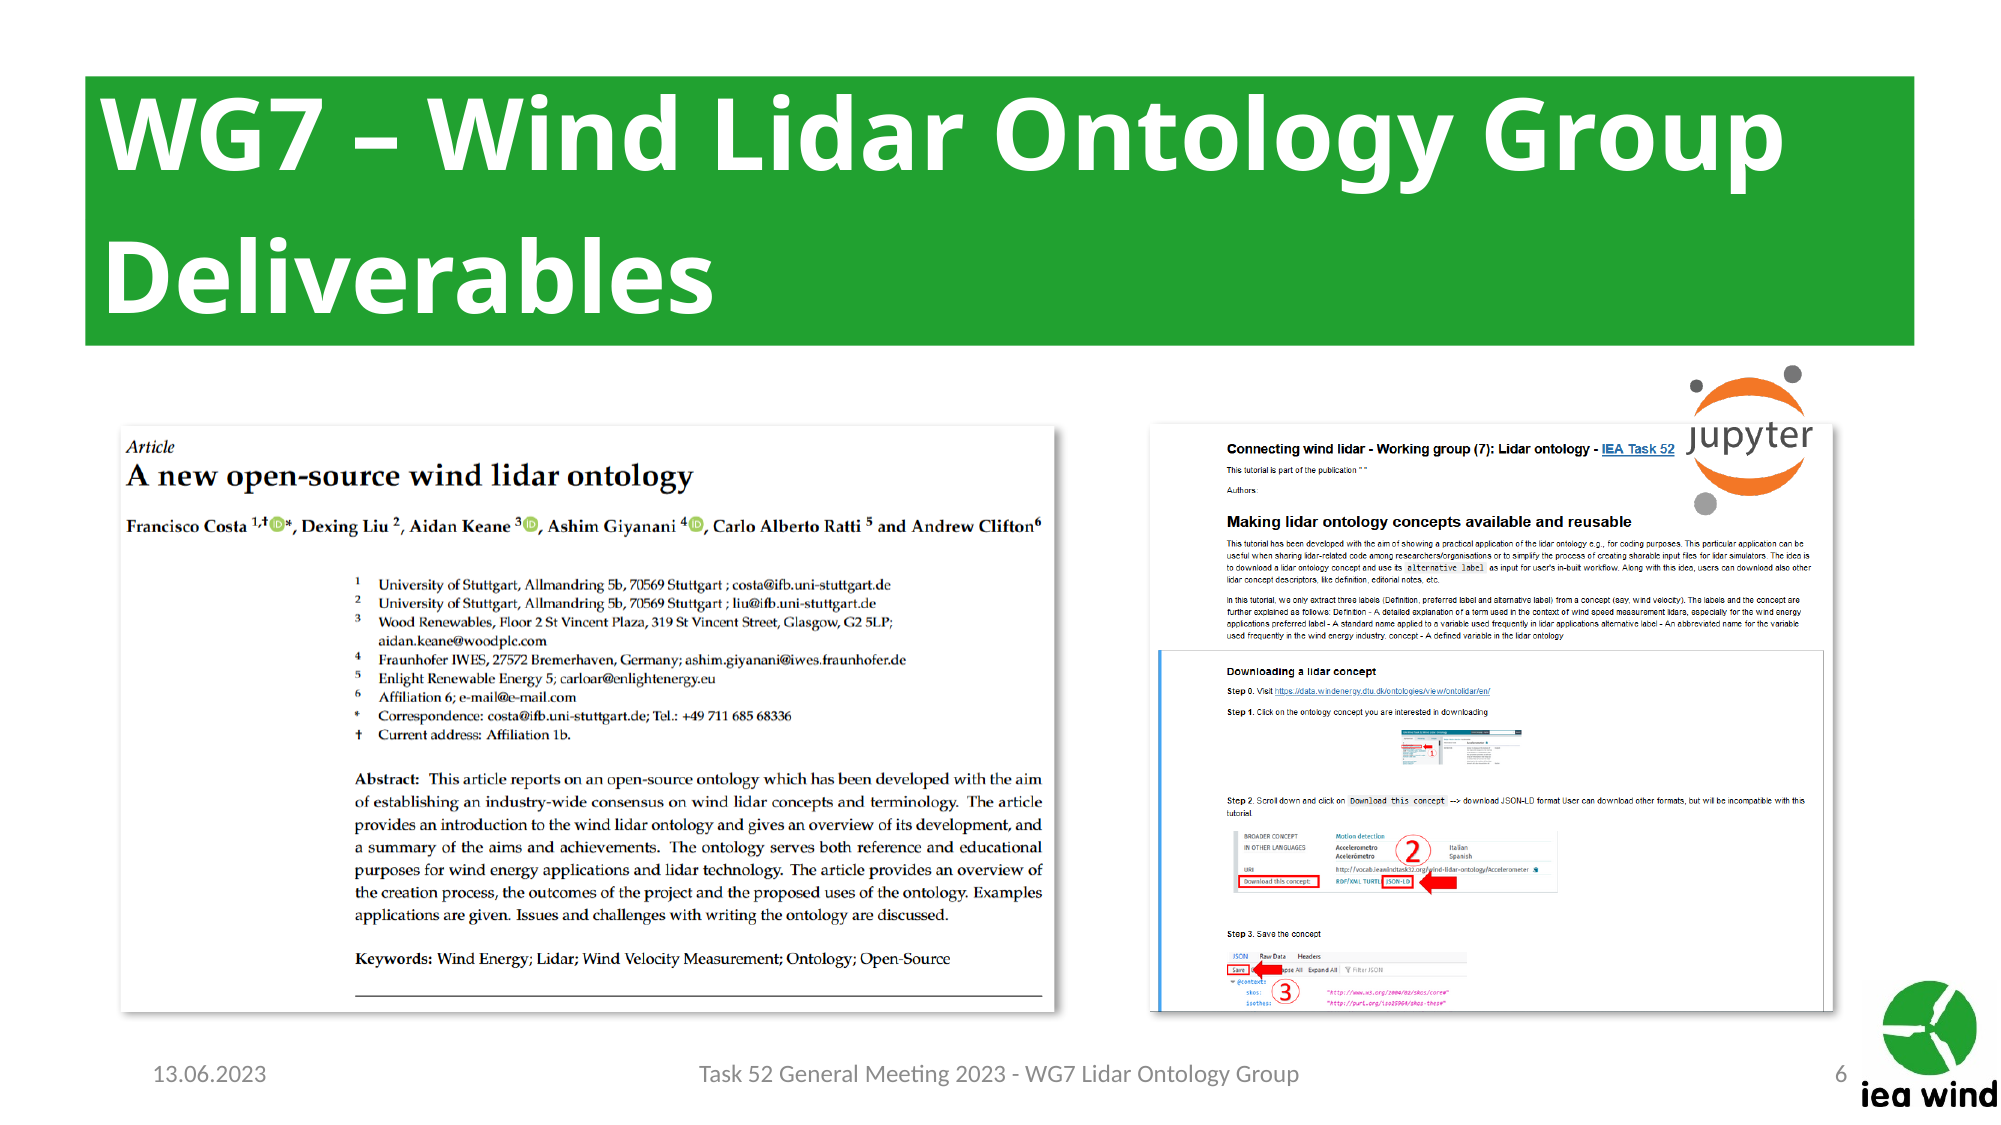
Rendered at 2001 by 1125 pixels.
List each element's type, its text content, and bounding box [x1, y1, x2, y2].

text_box Deliverables [85, 219, 1915, 346]
picture [1862, 980, 1997, 1107]
text_box WG7 – Wind Lidar Ontology Group [85, 76, 1915, 219]
picture [1150, 363, 1833, 1013]
footer Task 52 General Meeting 2023 - WG7 Lidar Ontology Group [662, 1042, 1338, 1103]
picture [120, 426, 1055, 1013]
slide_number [137, 1042, 588, 1103]
slide_number 6 [1412, 1042, 1863, 1103]
